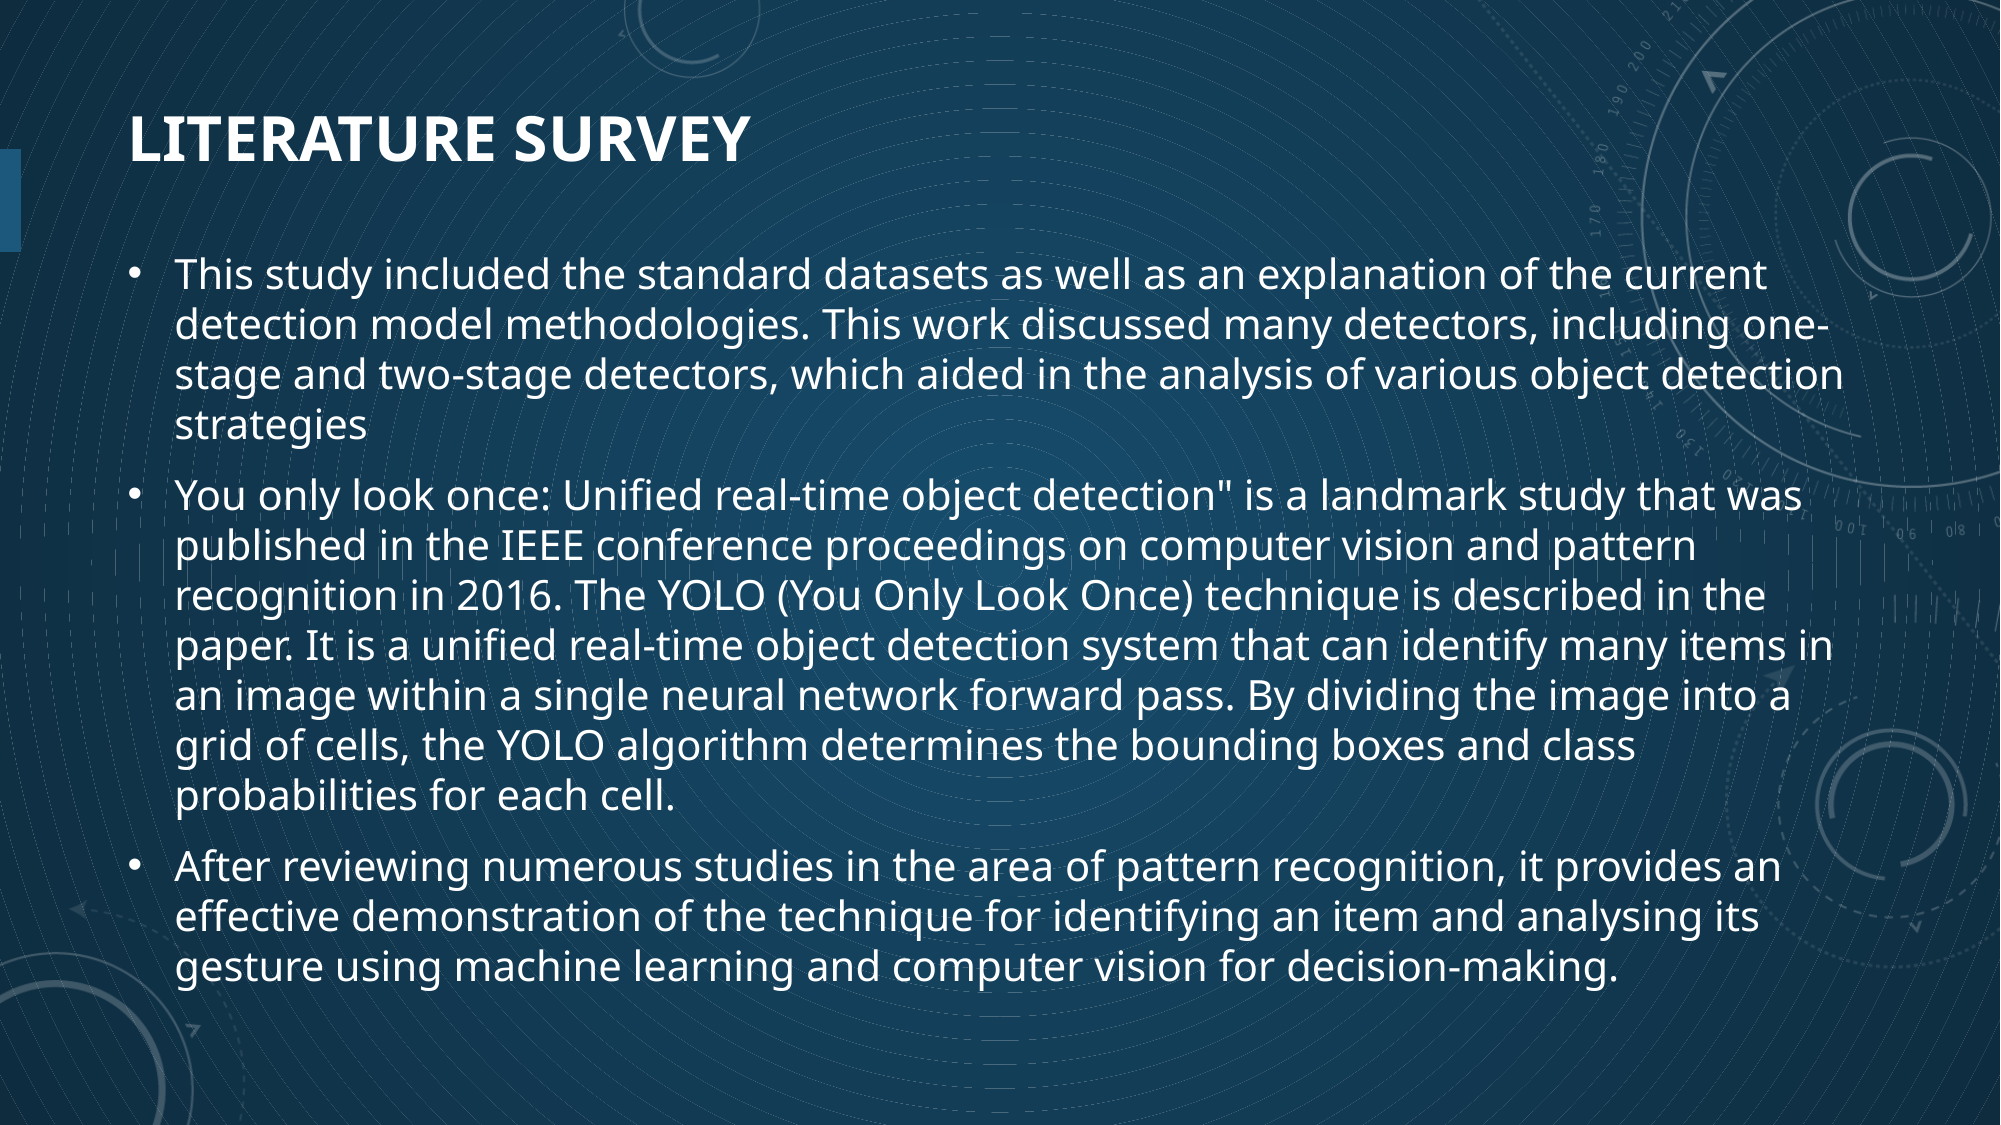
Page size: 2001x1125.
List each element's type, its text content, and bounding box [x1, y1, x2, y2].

picture [0, 0, 2000, 1125]
title Literature survey [112, 33, 1891, 239]
list This study included the standard datasets as well as an explanation of the current detection model methodologies. This work discussed many detectors, including one-stage and two-stage detectors, which aided in the analysis of various object detection strategies You only look once: Unified real-time object detection" is a landmark study that was published in the IEEE conference proceedings on computer vision and pattern recognition in 2016. The YOLO (You Only Look Once) technique is described in the paper. It is a unified real-time object detection system that can identify many items in an image within a single neural network forward pass. By dividing the image into a grid of cells, the YOLO algorithm determines the bounding boxes and class probabilities for each cell. After reviewing numerous studies in the area of pattern recognition, it provides an effective demonstration of the technique for identifying an item and analysing its gesture using machine learning and computer vision for decision-making. [112, 239, 1891, 884]
